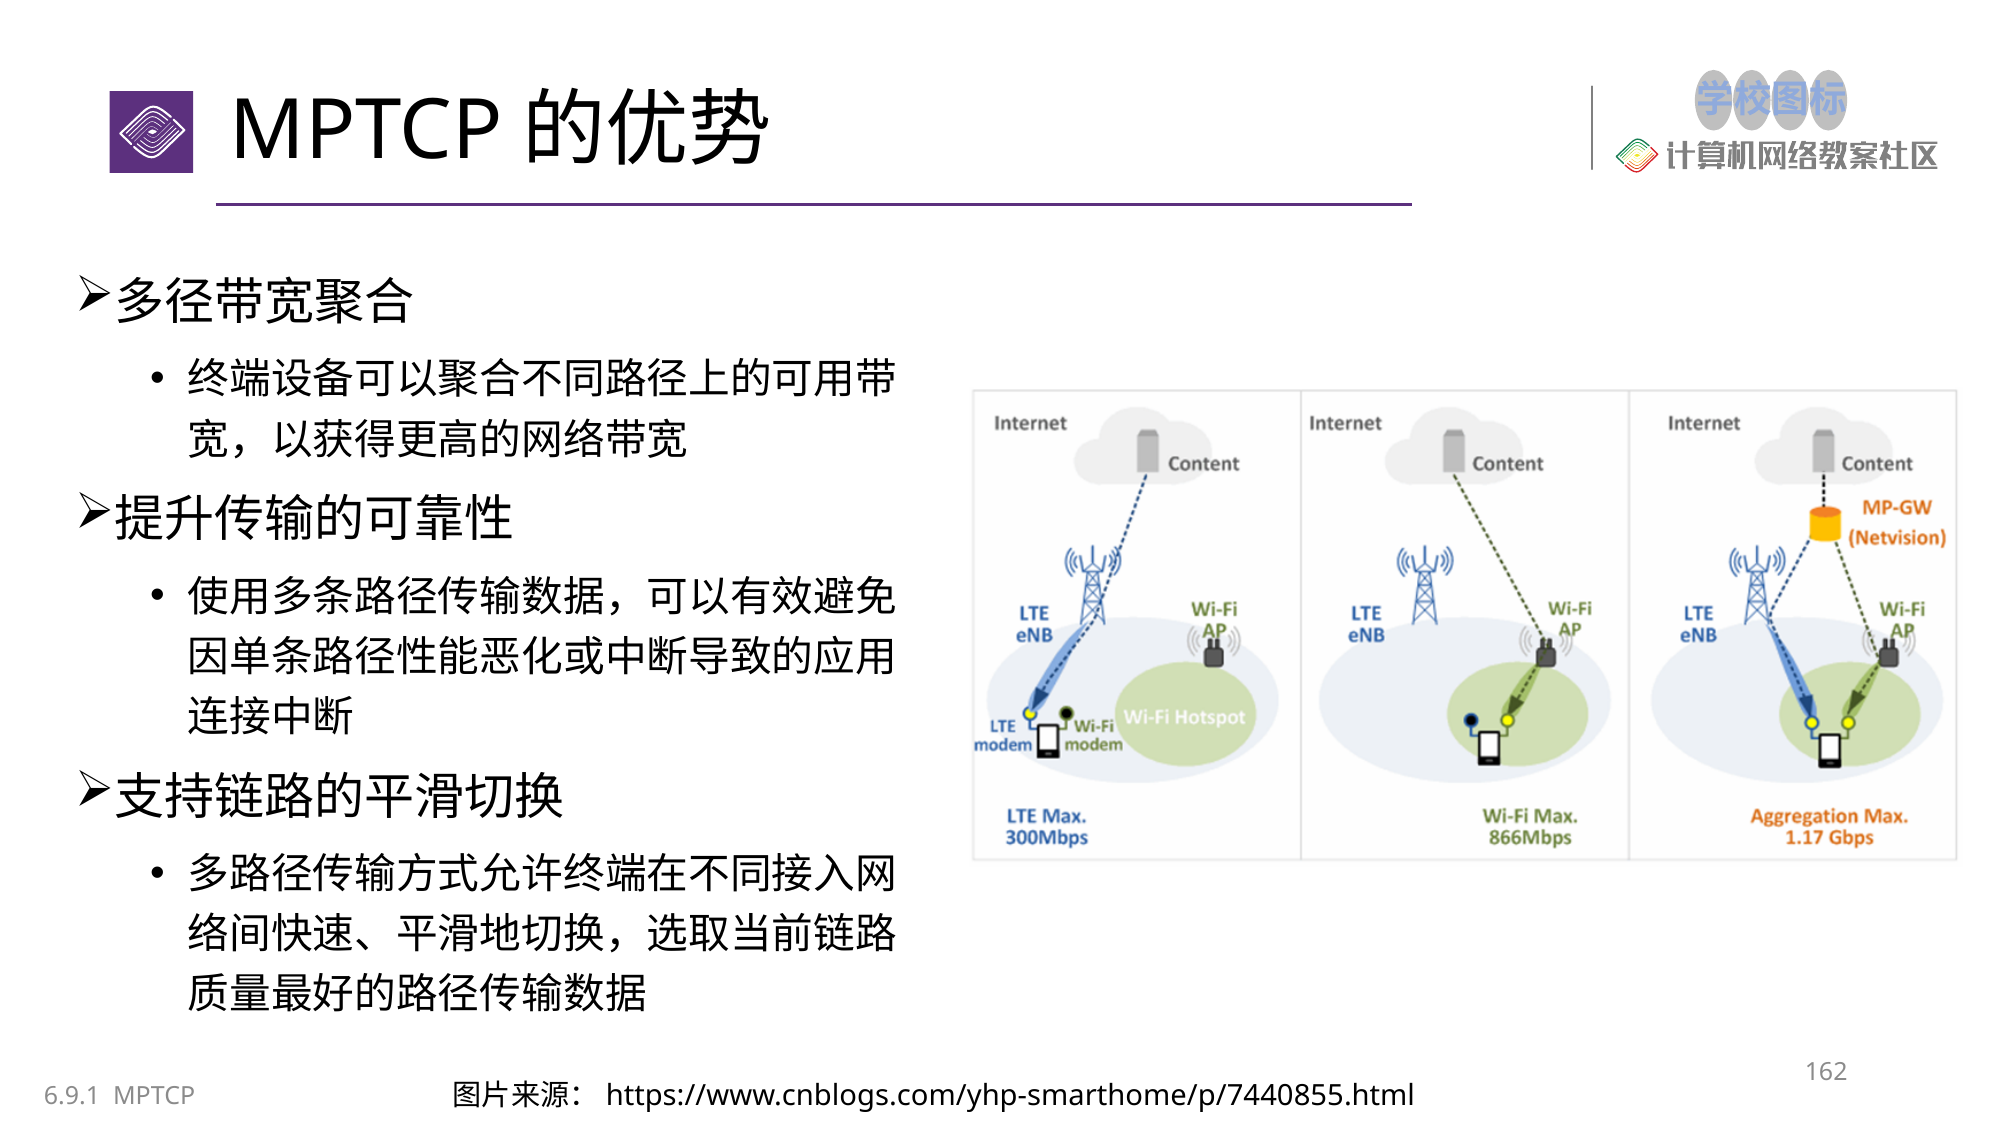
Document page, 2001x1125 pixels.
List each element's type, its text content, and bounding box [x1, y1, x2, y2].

title MPTCP的优势 [214, 59, 1564, 205]
text_box 图片来源：https://www.cnblogs.com/yhp-smarthome/p/7440855.html [437, 1069, 1438, 1119]
picture [969, 387, 1963, 867]
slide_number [29, 1064, 479, 1125]
slide_number 162 [1412, 1042, 1863, 1103]
list 多径带宽聚合 终端设备可以聚合不同路径上的可用带宽，以获得更高的网络带宽 提升传输的可靠性 使用多条路径传输数据，可以有效避免因单条路径性能恶化或中断导致的应用连接中断 支持链路的平滑切换 多路径传输方式允许终端在不同接入网络间快速、平滑地切换，选取当前链路质量最好的路径传输数据 [60, 250, 938, 1043]
